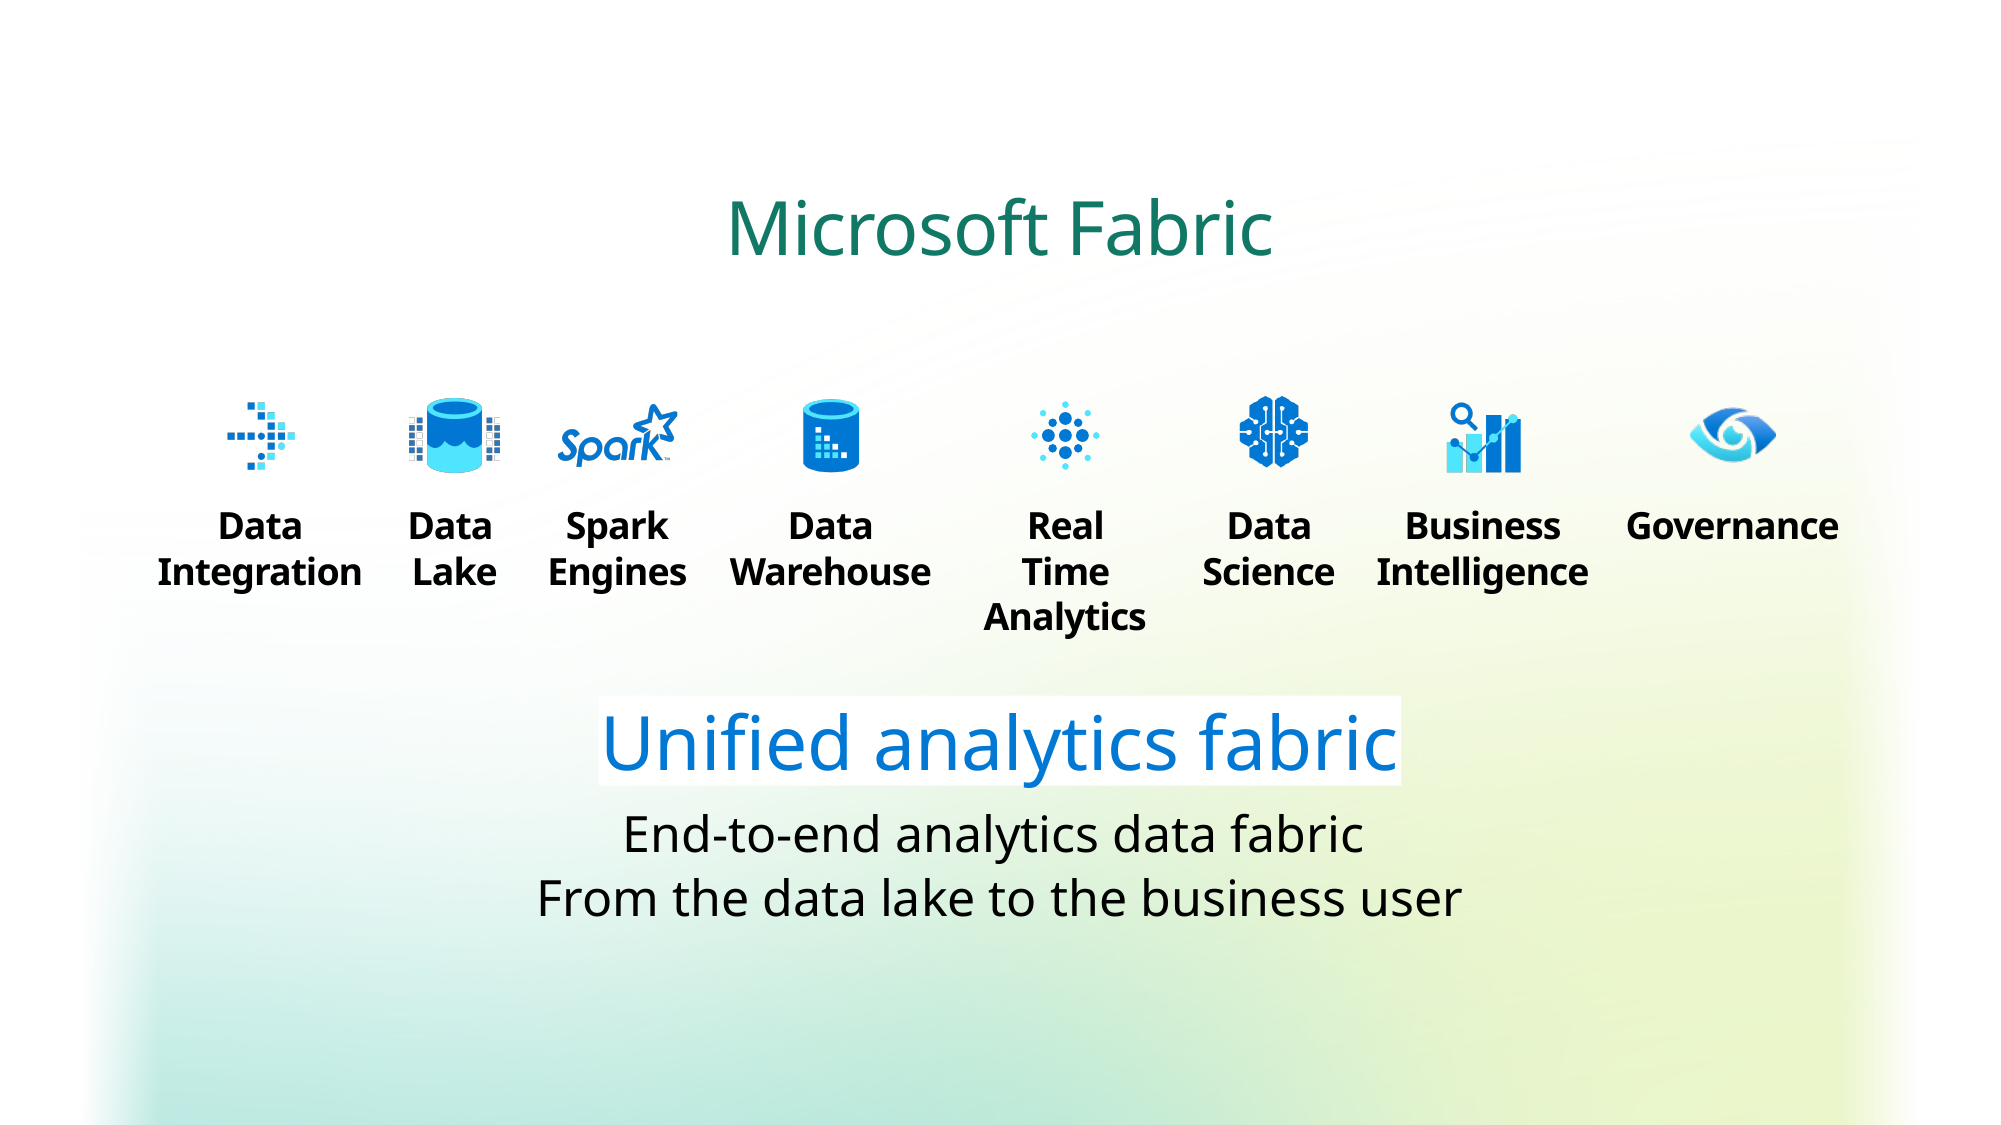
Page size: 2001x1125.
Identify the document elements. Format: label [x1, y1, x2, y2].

text_box [0, 0, 2000, 1125]
